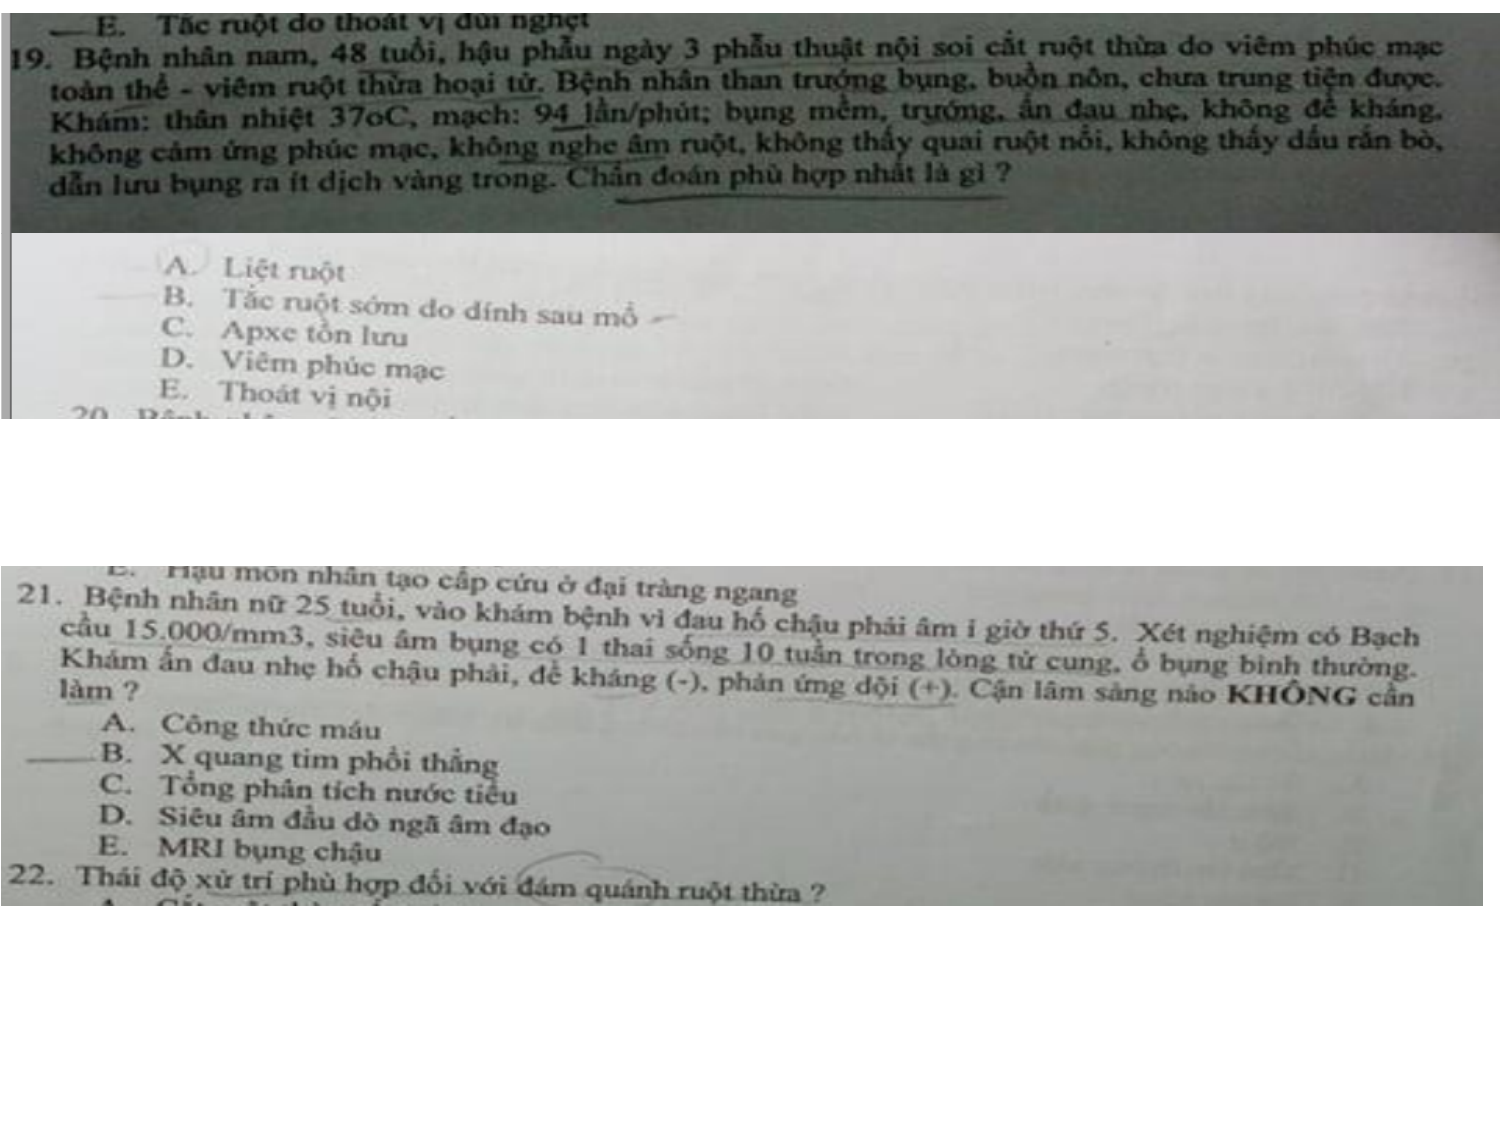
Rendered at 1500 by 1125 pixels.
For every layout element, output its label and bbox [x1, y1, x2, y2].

picture [1, 13, 1500, 419]
picture [1, 566, 1484, 906]
